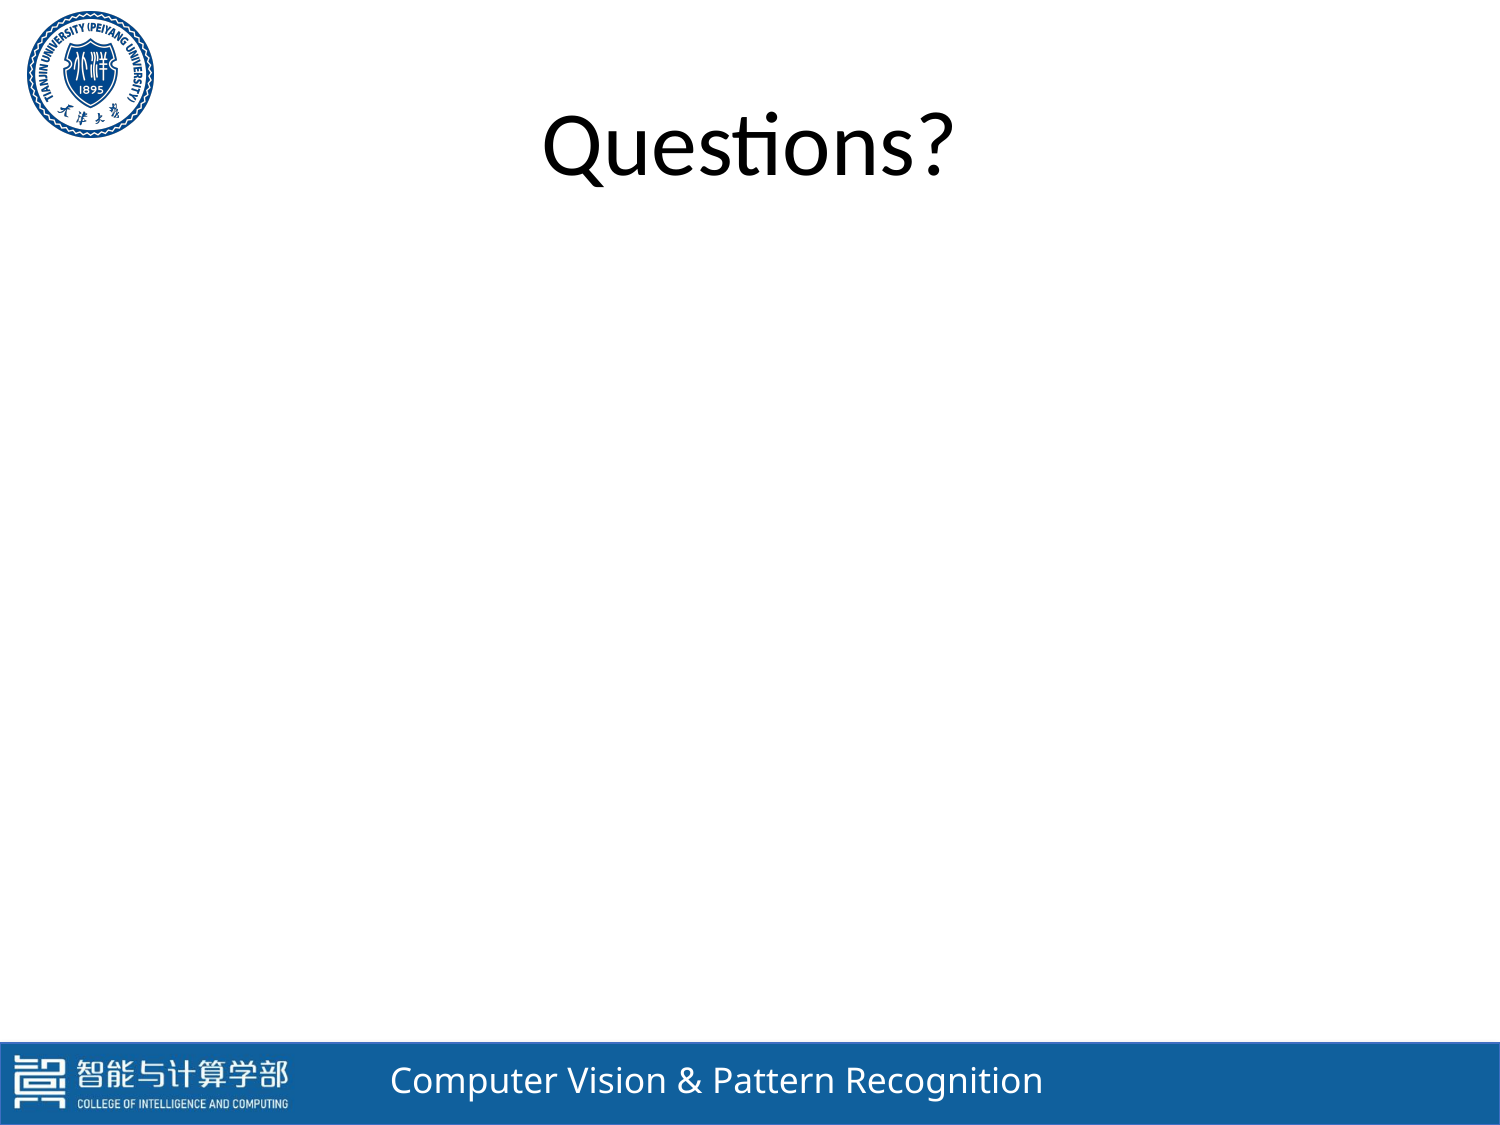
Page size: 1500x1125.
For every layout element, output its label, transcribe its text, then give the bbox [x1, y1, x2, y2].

title Questions? [75, 45, 1425, 233]
picture [5, 1044, 296, 1120]
picture [27, 11, 154, 138]
